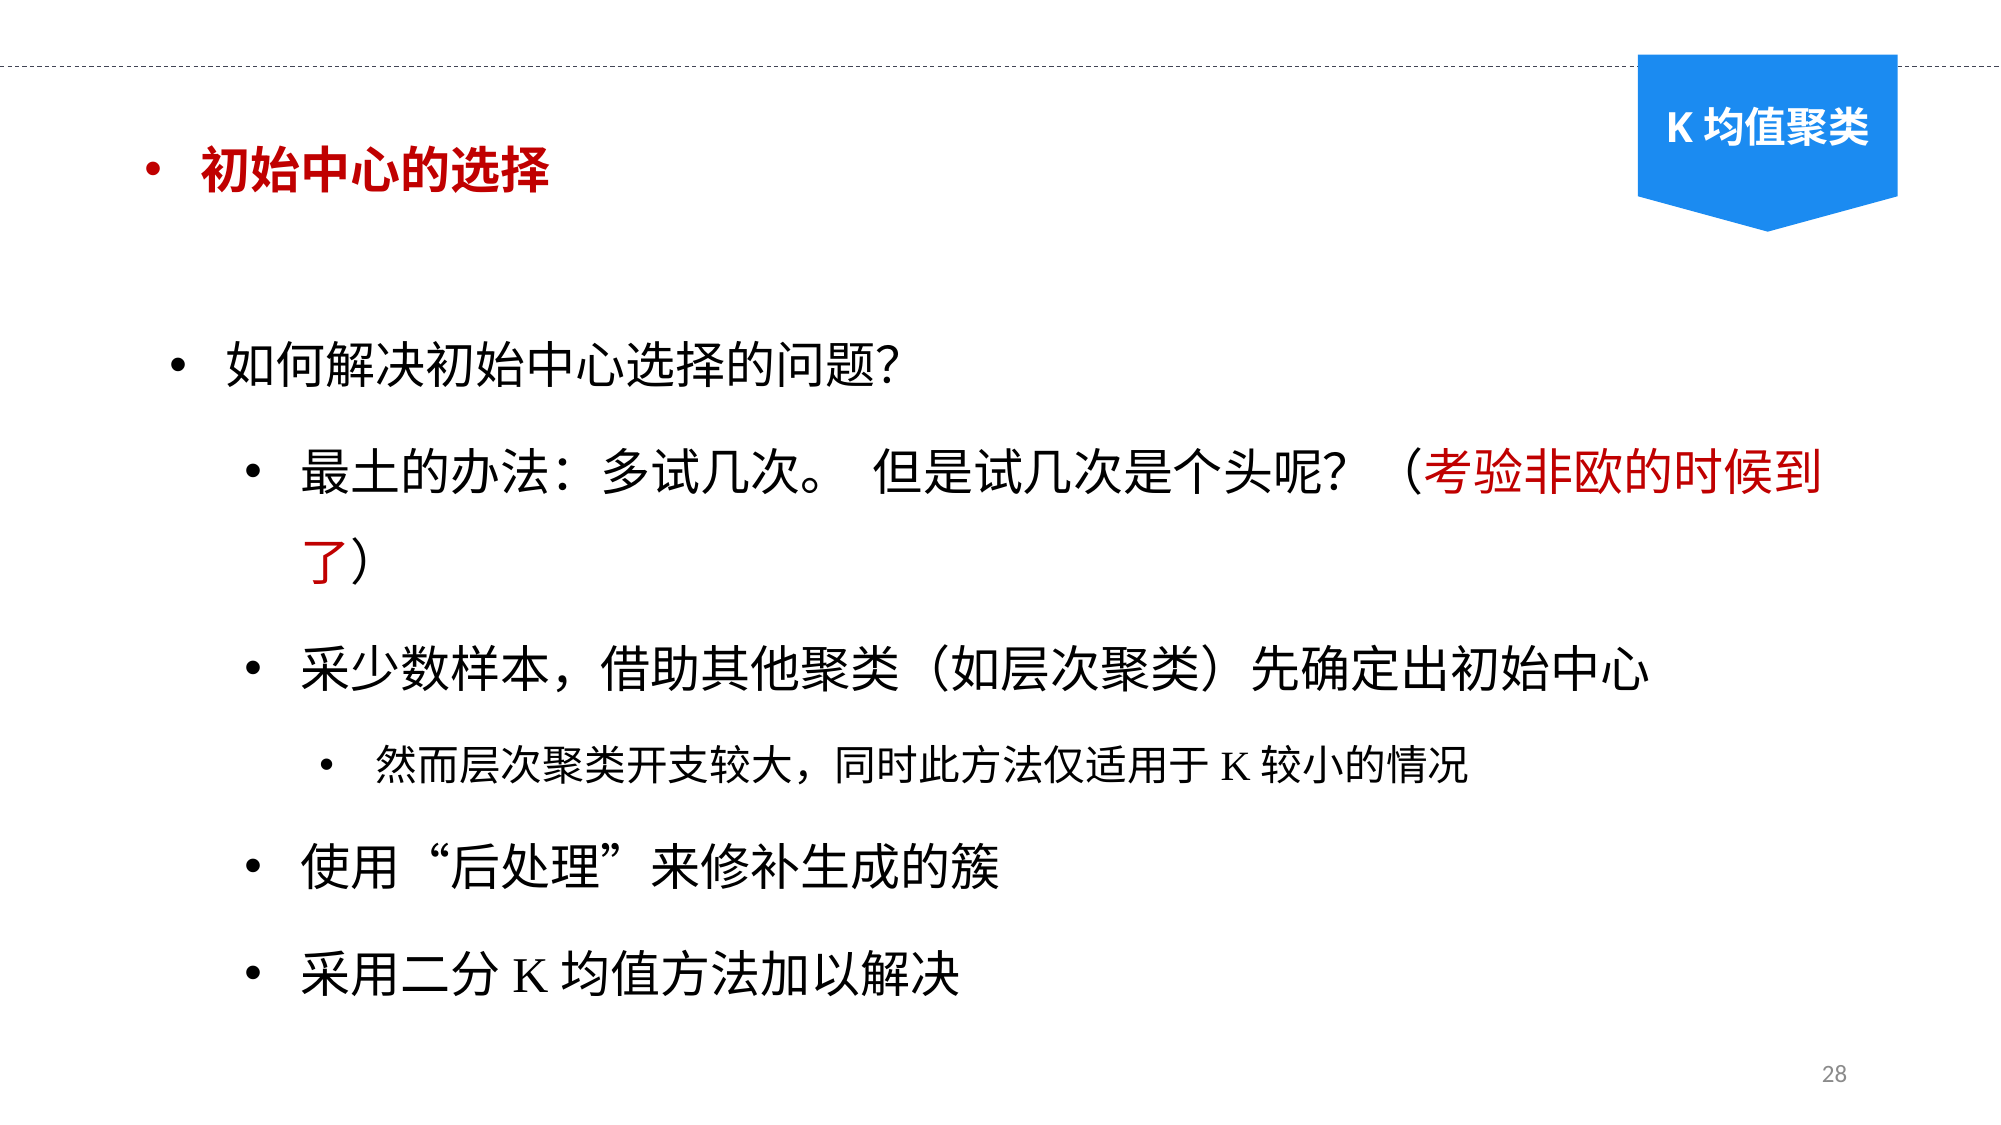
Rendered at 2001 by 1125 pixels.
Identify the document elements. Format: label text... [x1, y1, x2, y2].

text_box K均值聚类 [1650, 93, 1885, 124]
text_box [1636, 67, 1899, 124]
text_box [1636, 53, 1899, 66]
slide_number 28 [1412, 1042, 1863, 1103]
text_box 初始中心的选择 [54, 124, 1946, 206]
text_box [1669, 206, 1866, 233]
text_box 如何解决初始中心选择的问题？ 最土的办法：多试几次。 但是试几次是个头呢？（考验非欧的时候到了） 采少数样本，借助其他聚类（如层次聚类）先确定出初始中心 然而层次聚类开支较大，同时此方法仅适用于K较小的情况 使用“后处理”来修补生成的簇 采用二分K均值方法加以解决 [79, 296, 1893, 1010]
